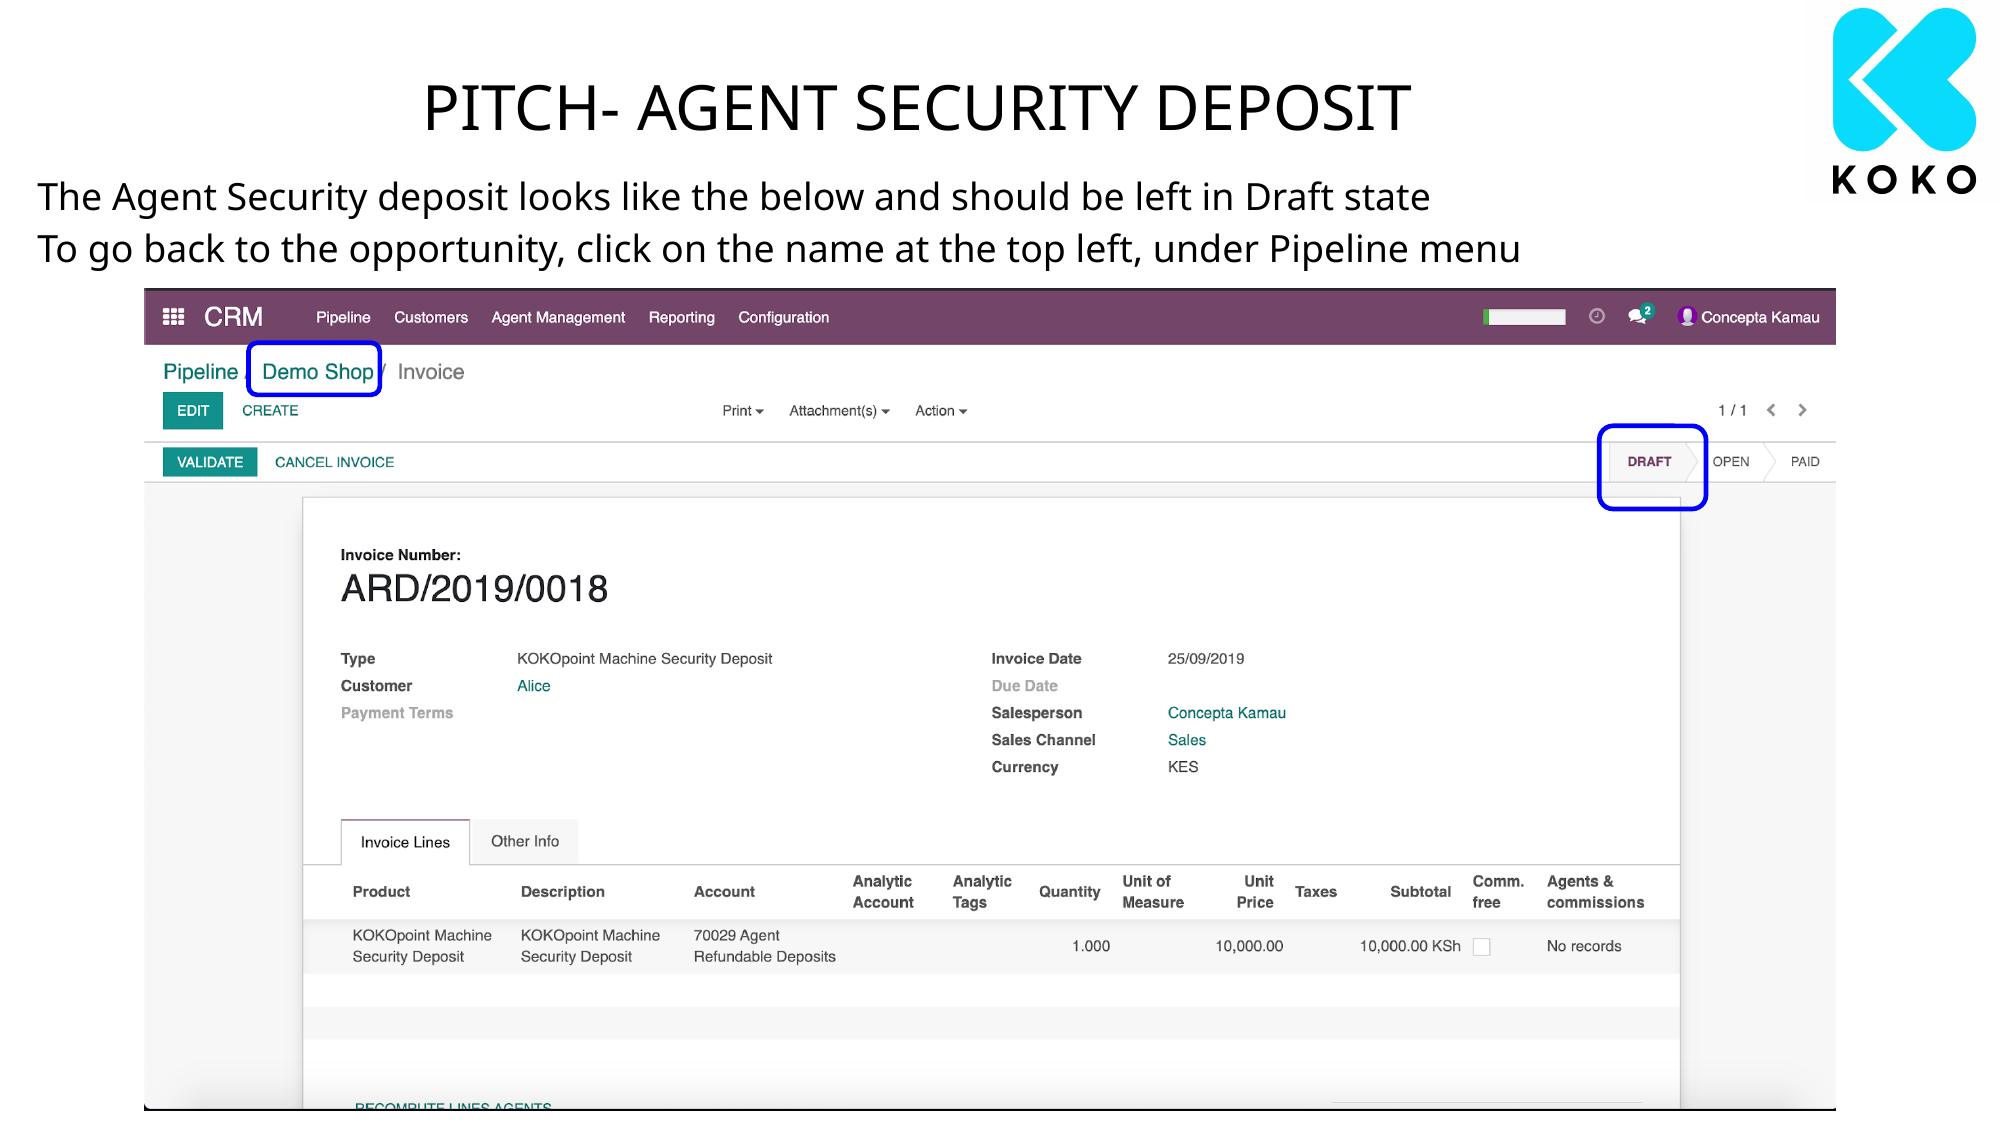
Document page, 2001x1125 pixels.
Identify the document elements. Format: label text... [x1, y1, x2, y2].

text_box The Agent Security deposit looks like the below and should be left in Draft state To go back to the opportunity, click on the name at the top left, under Pipeline menu [22, 151, 2000, 1125]
picture [143, 287, 1836, 1111]
picture [1805, 0, 2000, 203]
title PITCH- AGENT SECURITY DEPOSIT [0, 54, 1800, 152]
